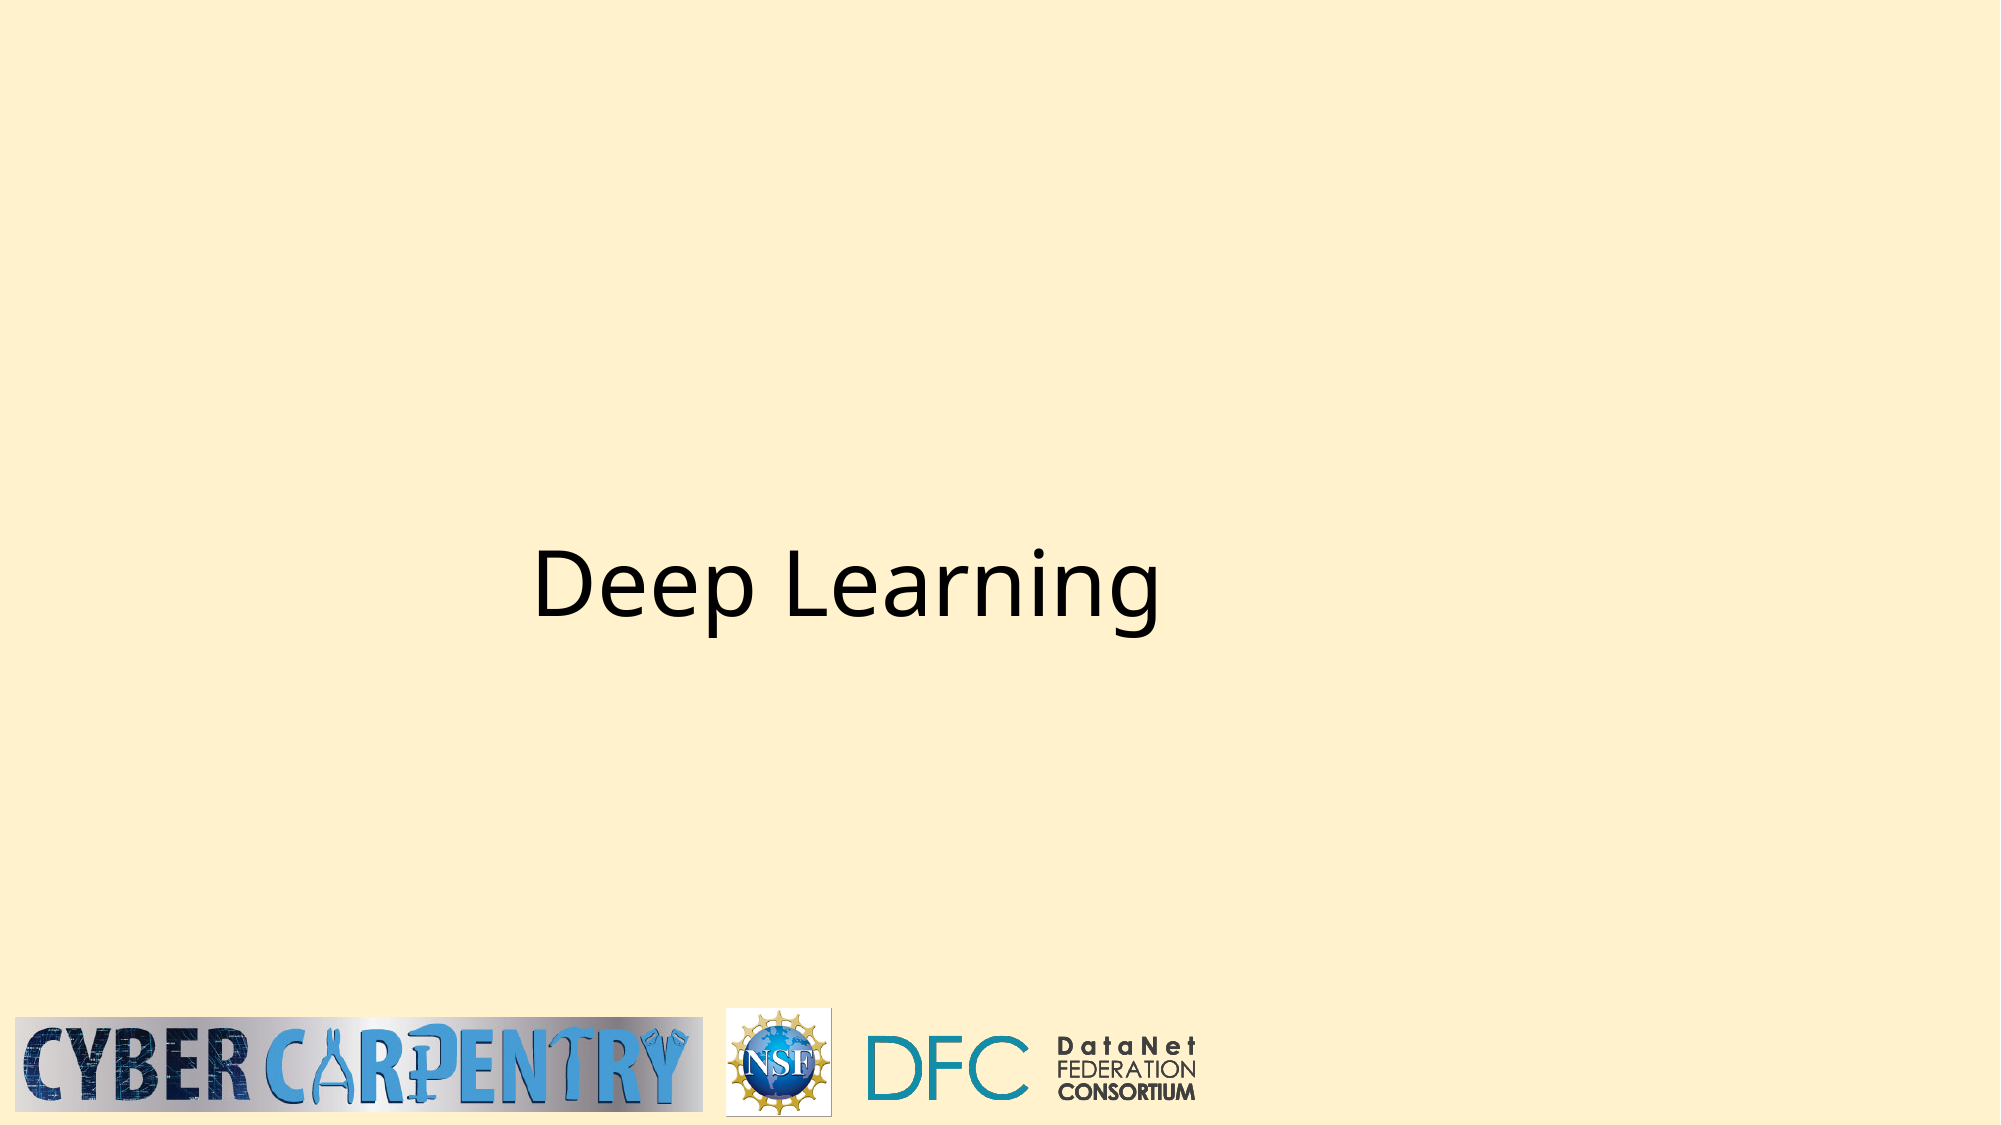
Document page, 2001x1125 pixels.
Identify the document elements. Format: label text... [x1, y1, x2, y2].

picture [15, 1017, 703, 1112]
picture [868, 1026, 1202, 1108]
title Deep Learning [515, 478, 2000, 696]
